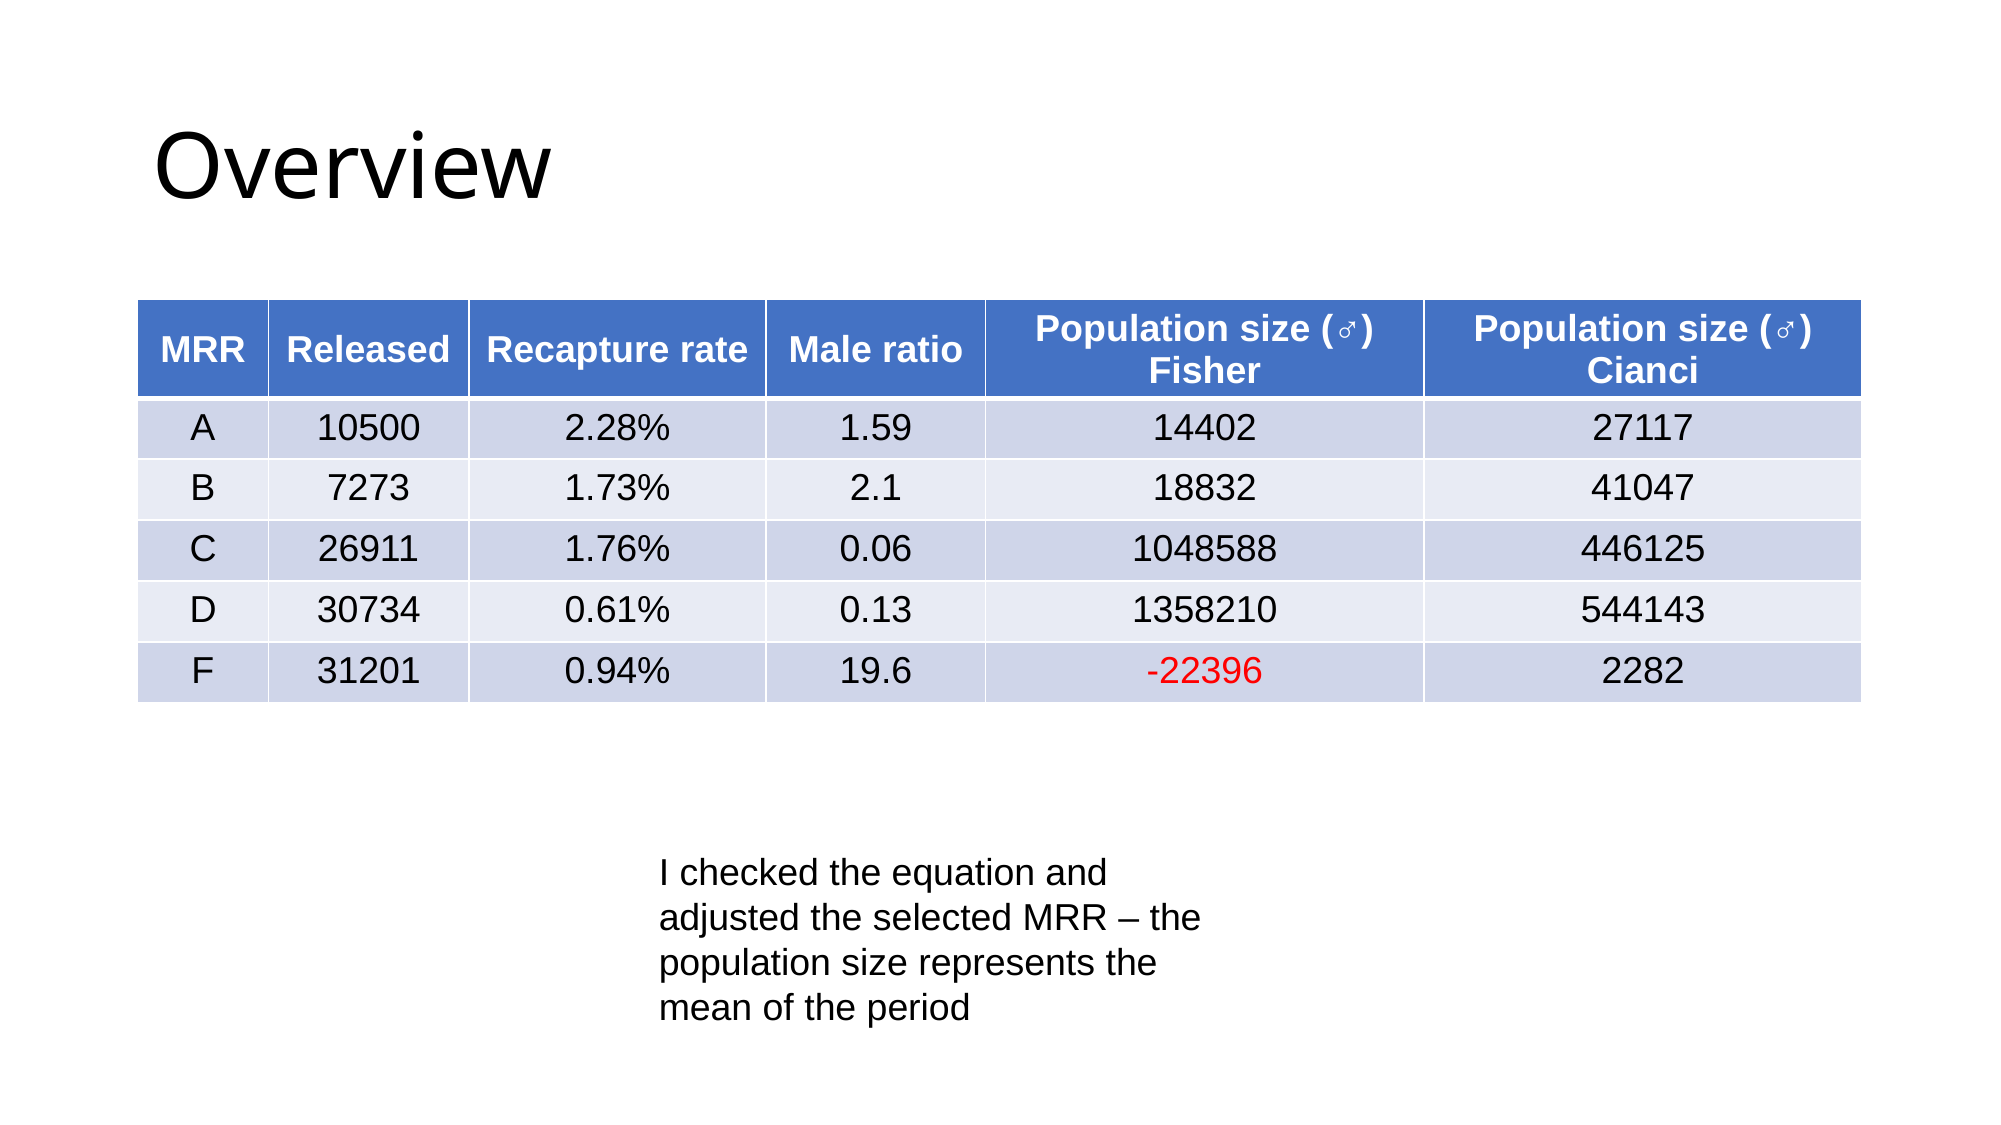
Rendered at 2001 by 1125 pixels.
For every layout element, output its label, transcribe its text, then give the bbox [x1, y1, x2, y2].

table_cell 0.61% [470, 582, 765, 641]
table_cell 10500 [269, 401, 468, 458]
table_cell 0.94% [470, 643, 765, 702]
table_cell 18832 [986, 460, 1423, 519]
title Overview [137, 59, 1863, 278]
table_cell D [138, 582, 268, 641]
table_header MRR [138, 300, 268, 396]
table_cell 31201 [269, 643, 468, 702]
table_cell 26911 [269, 521, 468, 580]
table_cell 1048588 [986, 521, 1423, 580]
table_header Recapture rate [470, 300, 765, 396]
table_cell 19.6 [767, 643, 985, 702]
table_cell 7273 [269, 460, 468, 519]
table_cell A [138, 401, 268, 458]
table_cell 30734 [269, 582, 468, 641]
text_box I checked the equation and adjusted the selected MRR – the population size represents the mean of the period [644, 840, 1218, 1036]
table_cell 1.73% [470, 460, 765, 519]
table_cell 14402 [986, 401, 1423, 458]
table_cell 27117 [1425, 401, 1861, 458]
table_cell 2282 [1425, 643, 1861, 702]
table_cell 1.76% [470, 521, 765, 580]
table_cell 544143 [1425, 582, 1861, 641]
table_cell 0.13 [767, 582, 985, 641]
table_cell 41047 [1425, 460, 1861, 519]
table_header Population size (♂) Fisher [986, 300, 1423, 396]
table_cell 2.28% [470, 401, 765, 458]
table_cell 2.1 [767, 460, 985, 519]
table_cell C [138, 521, 268, 580]
table_cell 1358210 [986, 582, 1423, 641]
table_cell -22396 [986, 643, 1423, 702]
table_header Released [269, 300, 468, 396]
table_cell 0.06 [767, 521, 985, 580]
table_header Male ratio [767, 300, 985, 396]
table_cell F [138, 643, 268, 702]
table_cell 1.59 [767, 401, 985, 458]
table_header Population size (♂) Cianci [1425, 300, 1861, 396]
table_cell 446125 [1425, 521, 1861, 580]
table_cell B [138, 460, 268, 519]
